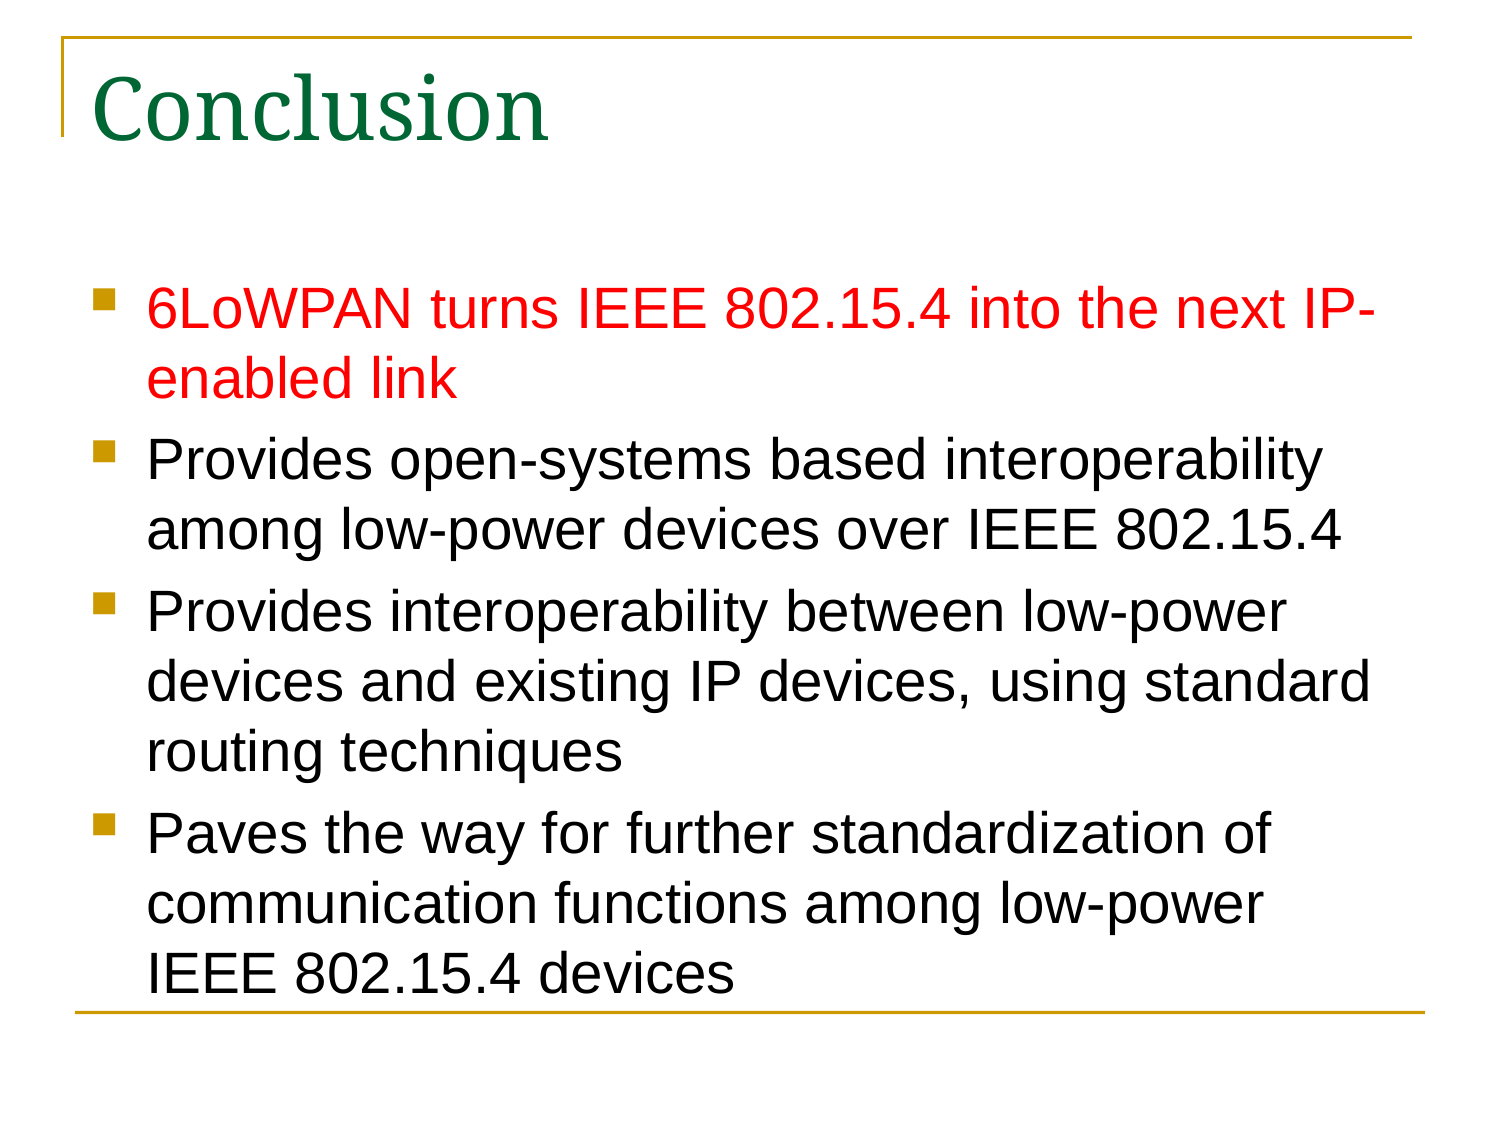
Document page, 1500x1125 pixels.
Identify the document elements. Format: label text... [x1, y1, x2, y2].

title Conclusion [75, 45, 1425, 233]
list 6LoWPAN turns IEEE 802.15.4 into the next IP-enabled link Provides open-systems based interoperability among low-power devices over IEEE 802.15.4 Provides interoperability between low-power devices and existing IP devices, using standard routing techniques Paves the way for further standardization of communication functions among low-power IEEE 802.15.4 devices [75, 262, 1425, 1006]
